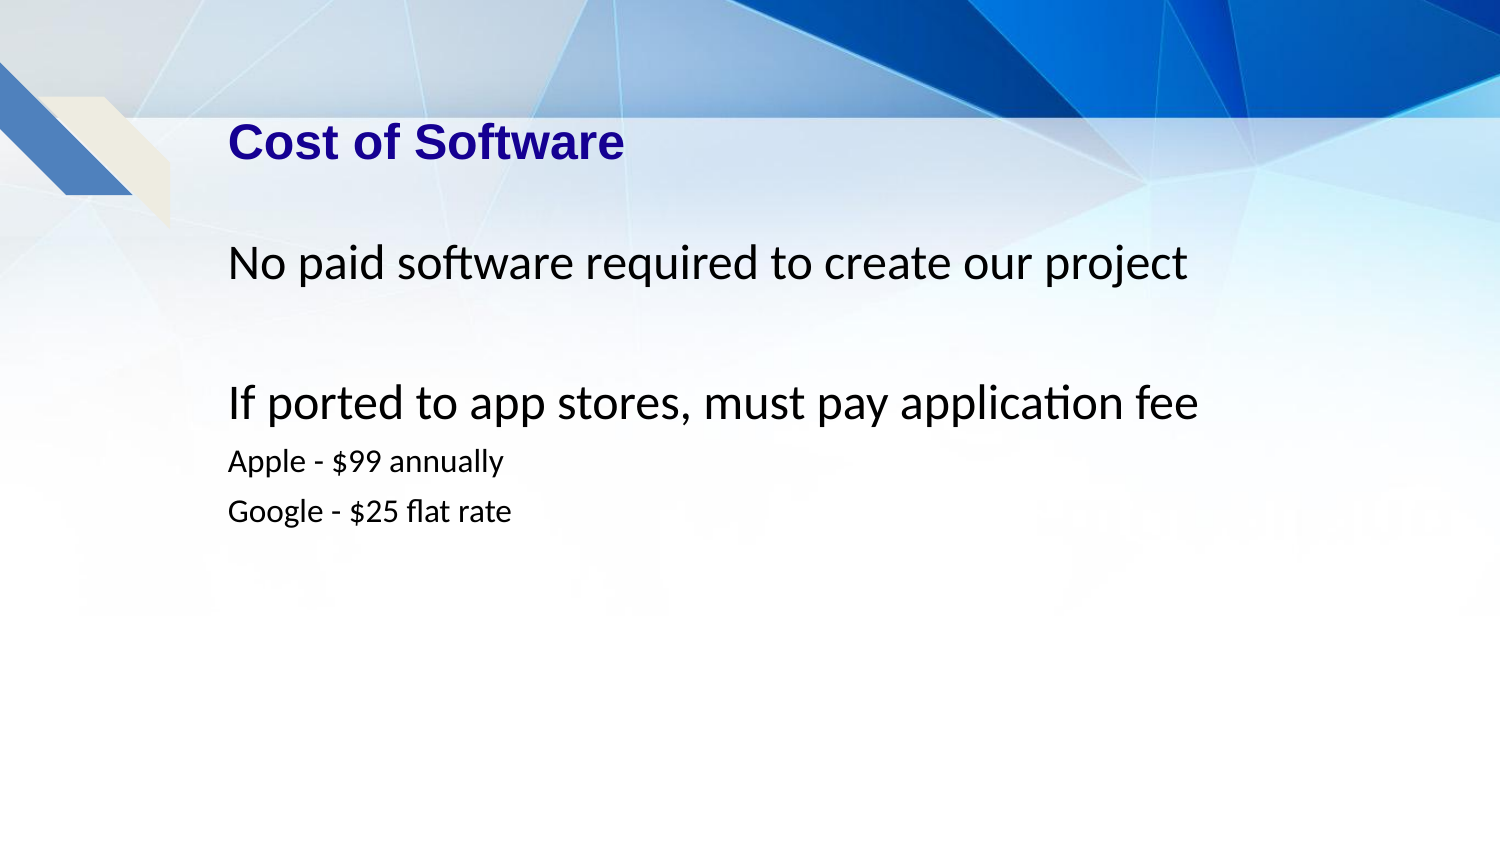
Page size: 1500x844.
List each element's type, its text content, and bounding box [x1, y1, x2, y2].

list No paid software required to create our project If ported to app stores, must pay application fee Apple - $99 annually Google - $25 flat rate [212, 214, 1368, 693]
title Cost of Software [212, 64, 1368, 214]
picture [0, 0, 1500, 844]
